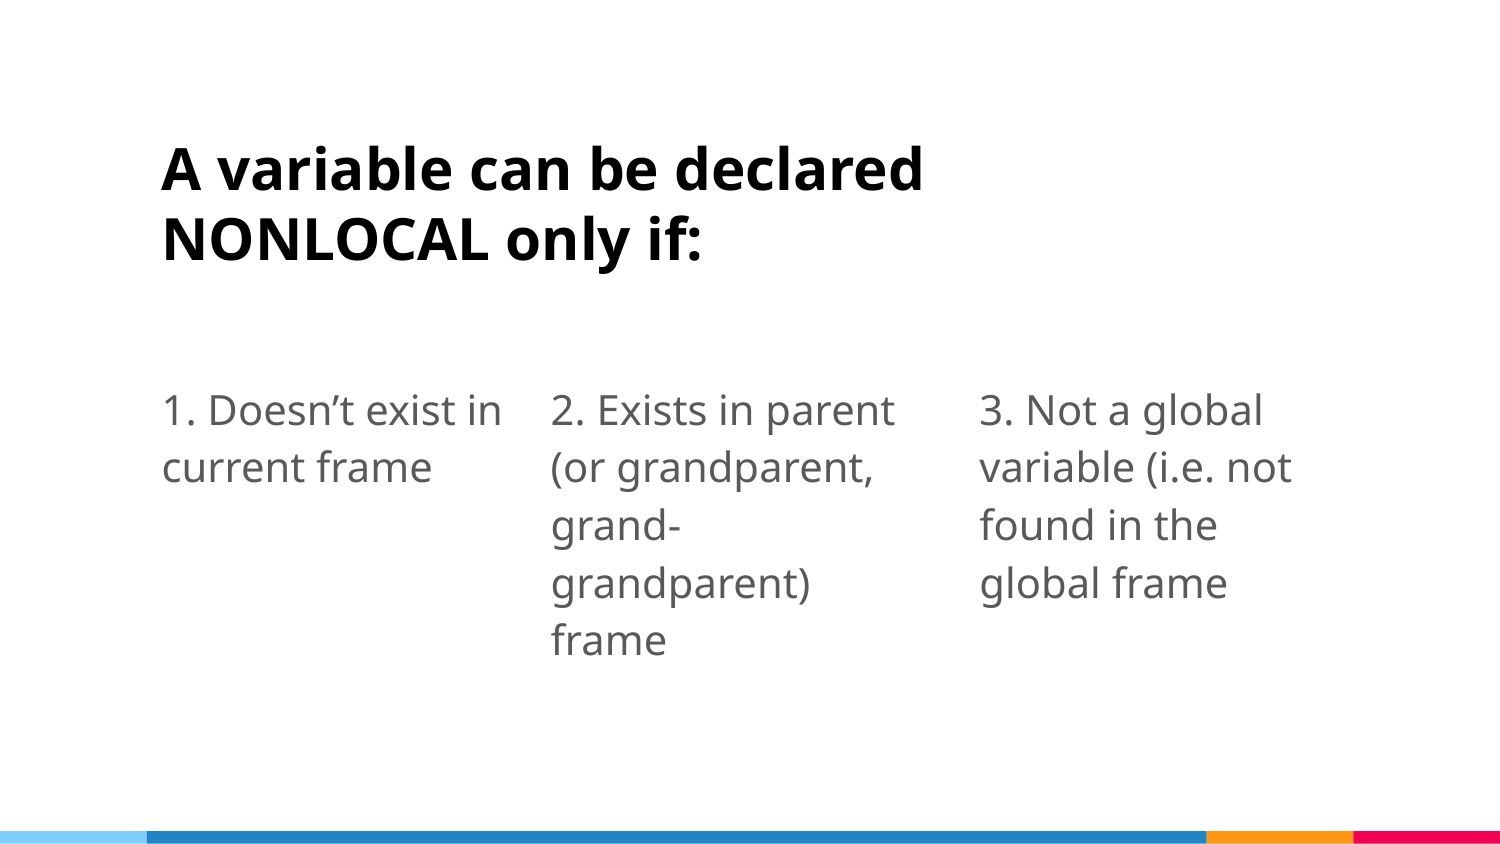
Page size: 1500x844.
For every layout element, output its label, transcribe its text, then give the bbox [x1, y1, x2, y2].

list 2. Exists in parent (or grandparent, grand-grandparent) frame [535, 361, 945, 808]
list 3. Not a global variable (i.e. not found in the global frame [964, 361, 1354, 808]
list 1. Doesn’t exist in current frame [146, 361, 535, 808]
title A variable can be declared NONLOCAL only if: [146, 116, 1207, 258]
